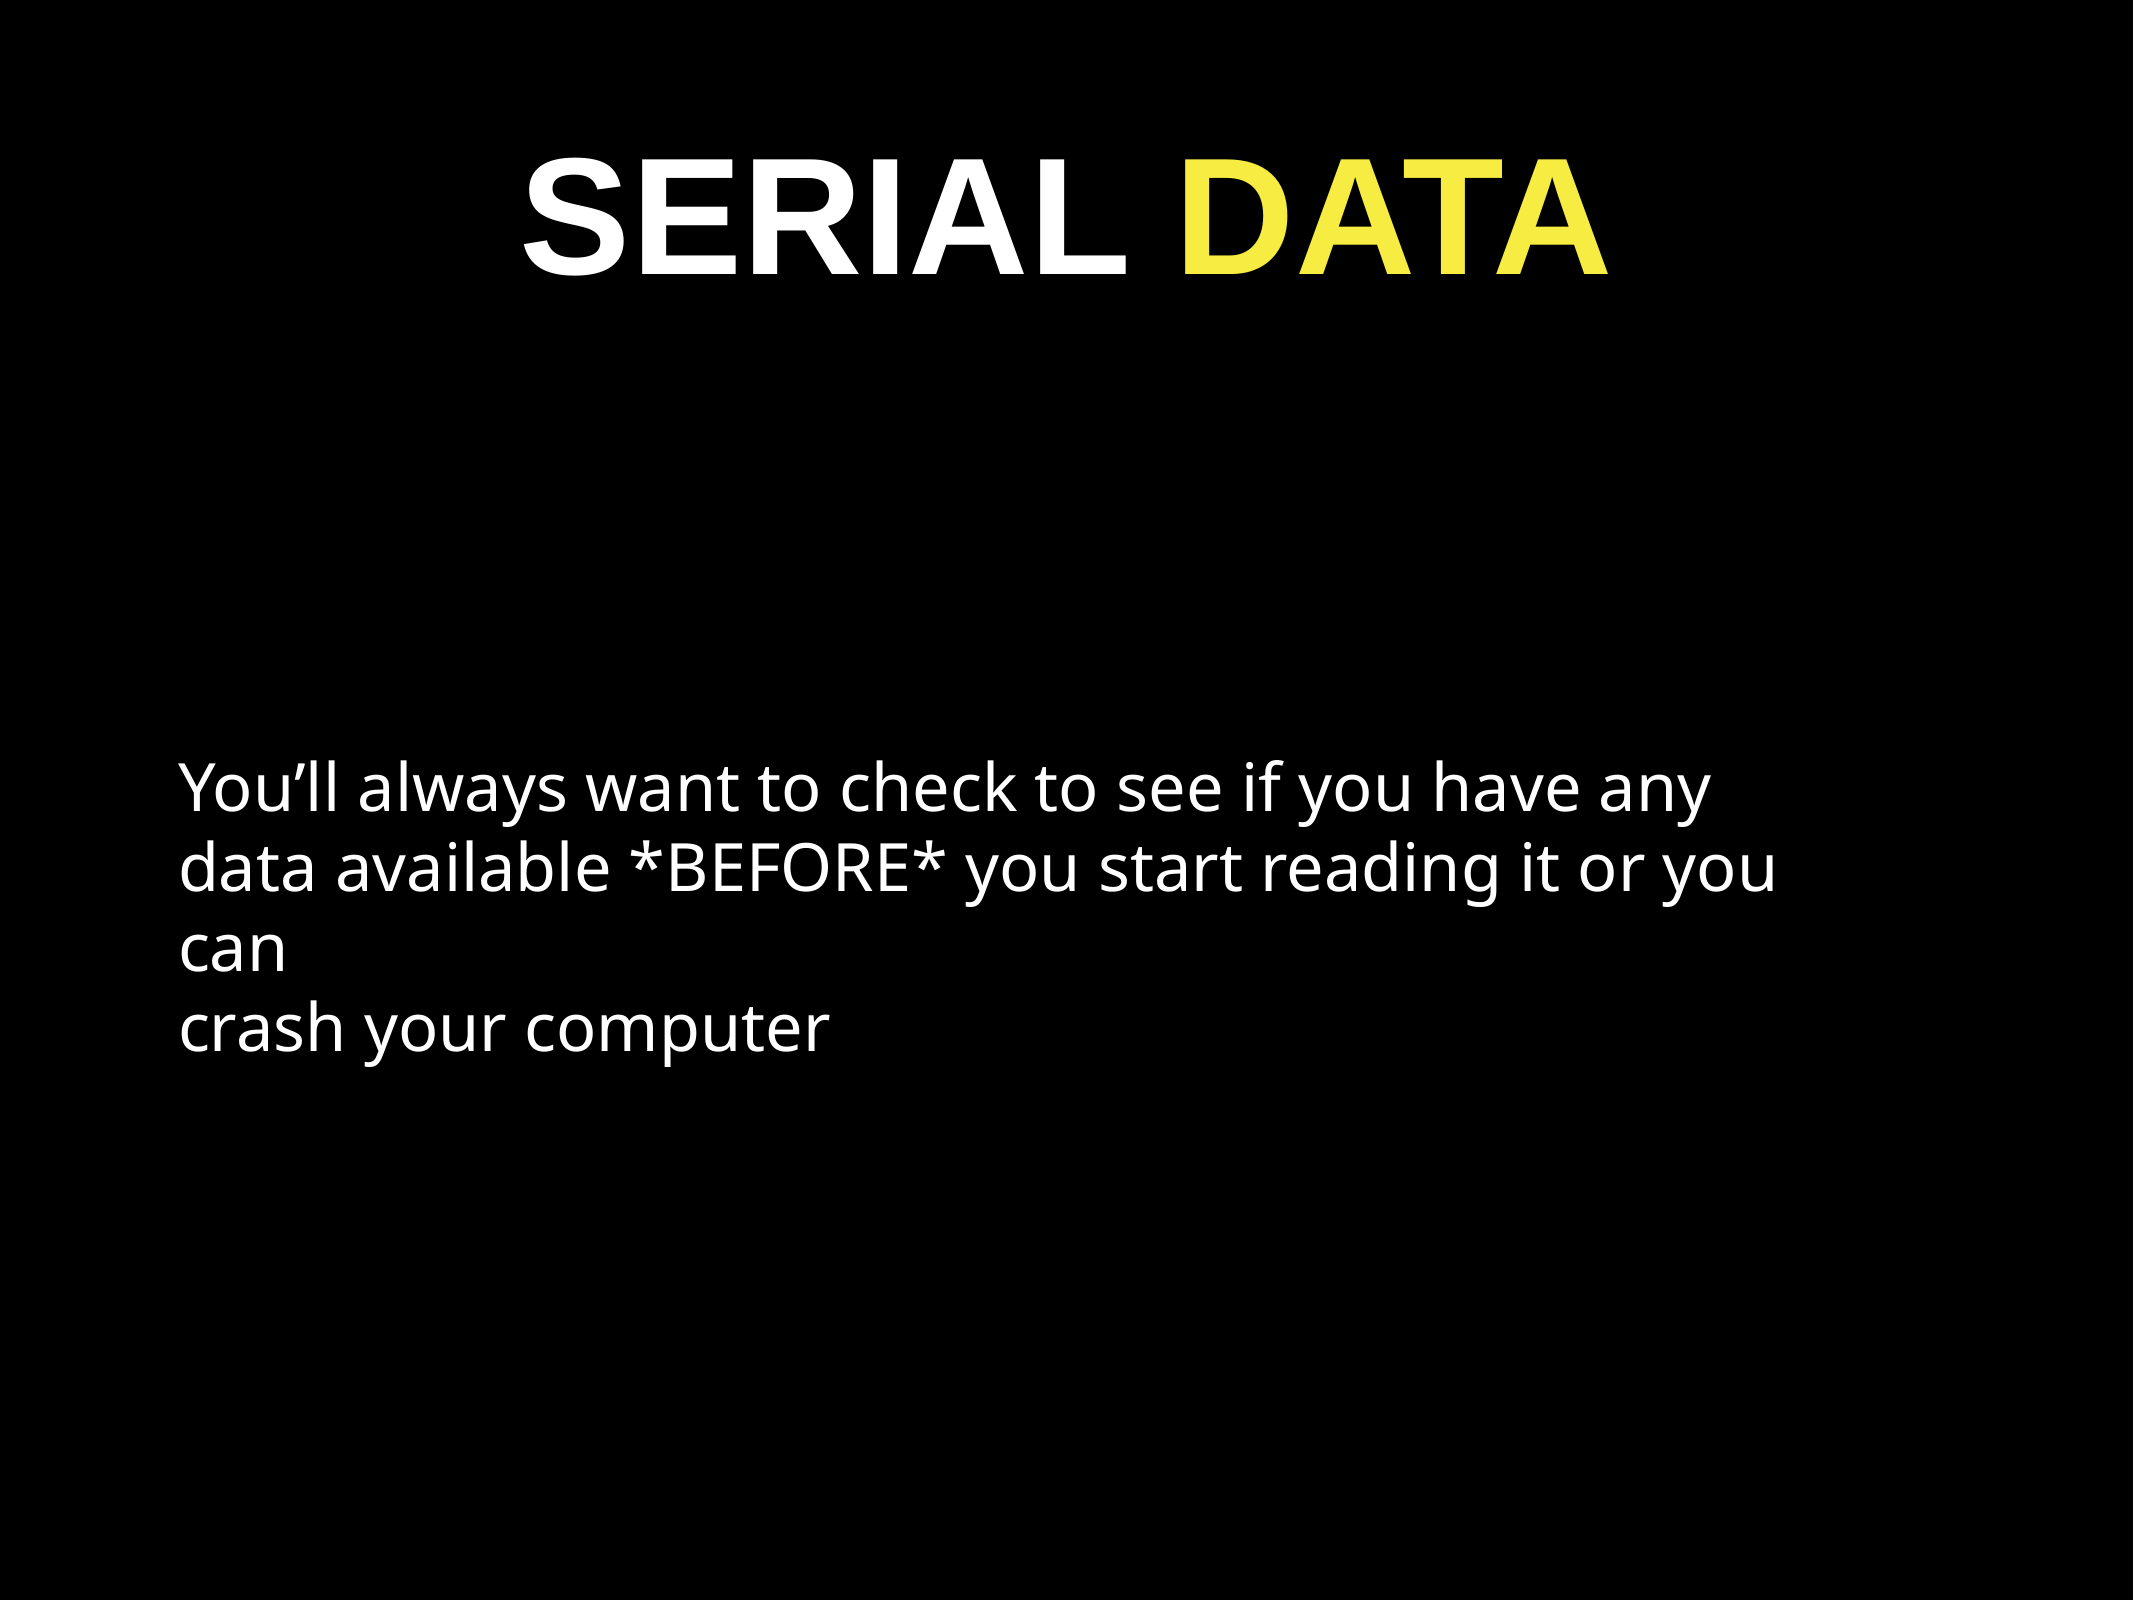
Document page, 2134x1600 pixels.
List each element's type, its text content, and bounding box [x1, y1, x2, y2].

text_box You’ll always want to check to see if you have any data available *BEFORE* you start reading it or you can crash your computer [169, 736, 1851, 1073]
title SERIAL DATA [207, 0, 1926, 309]
